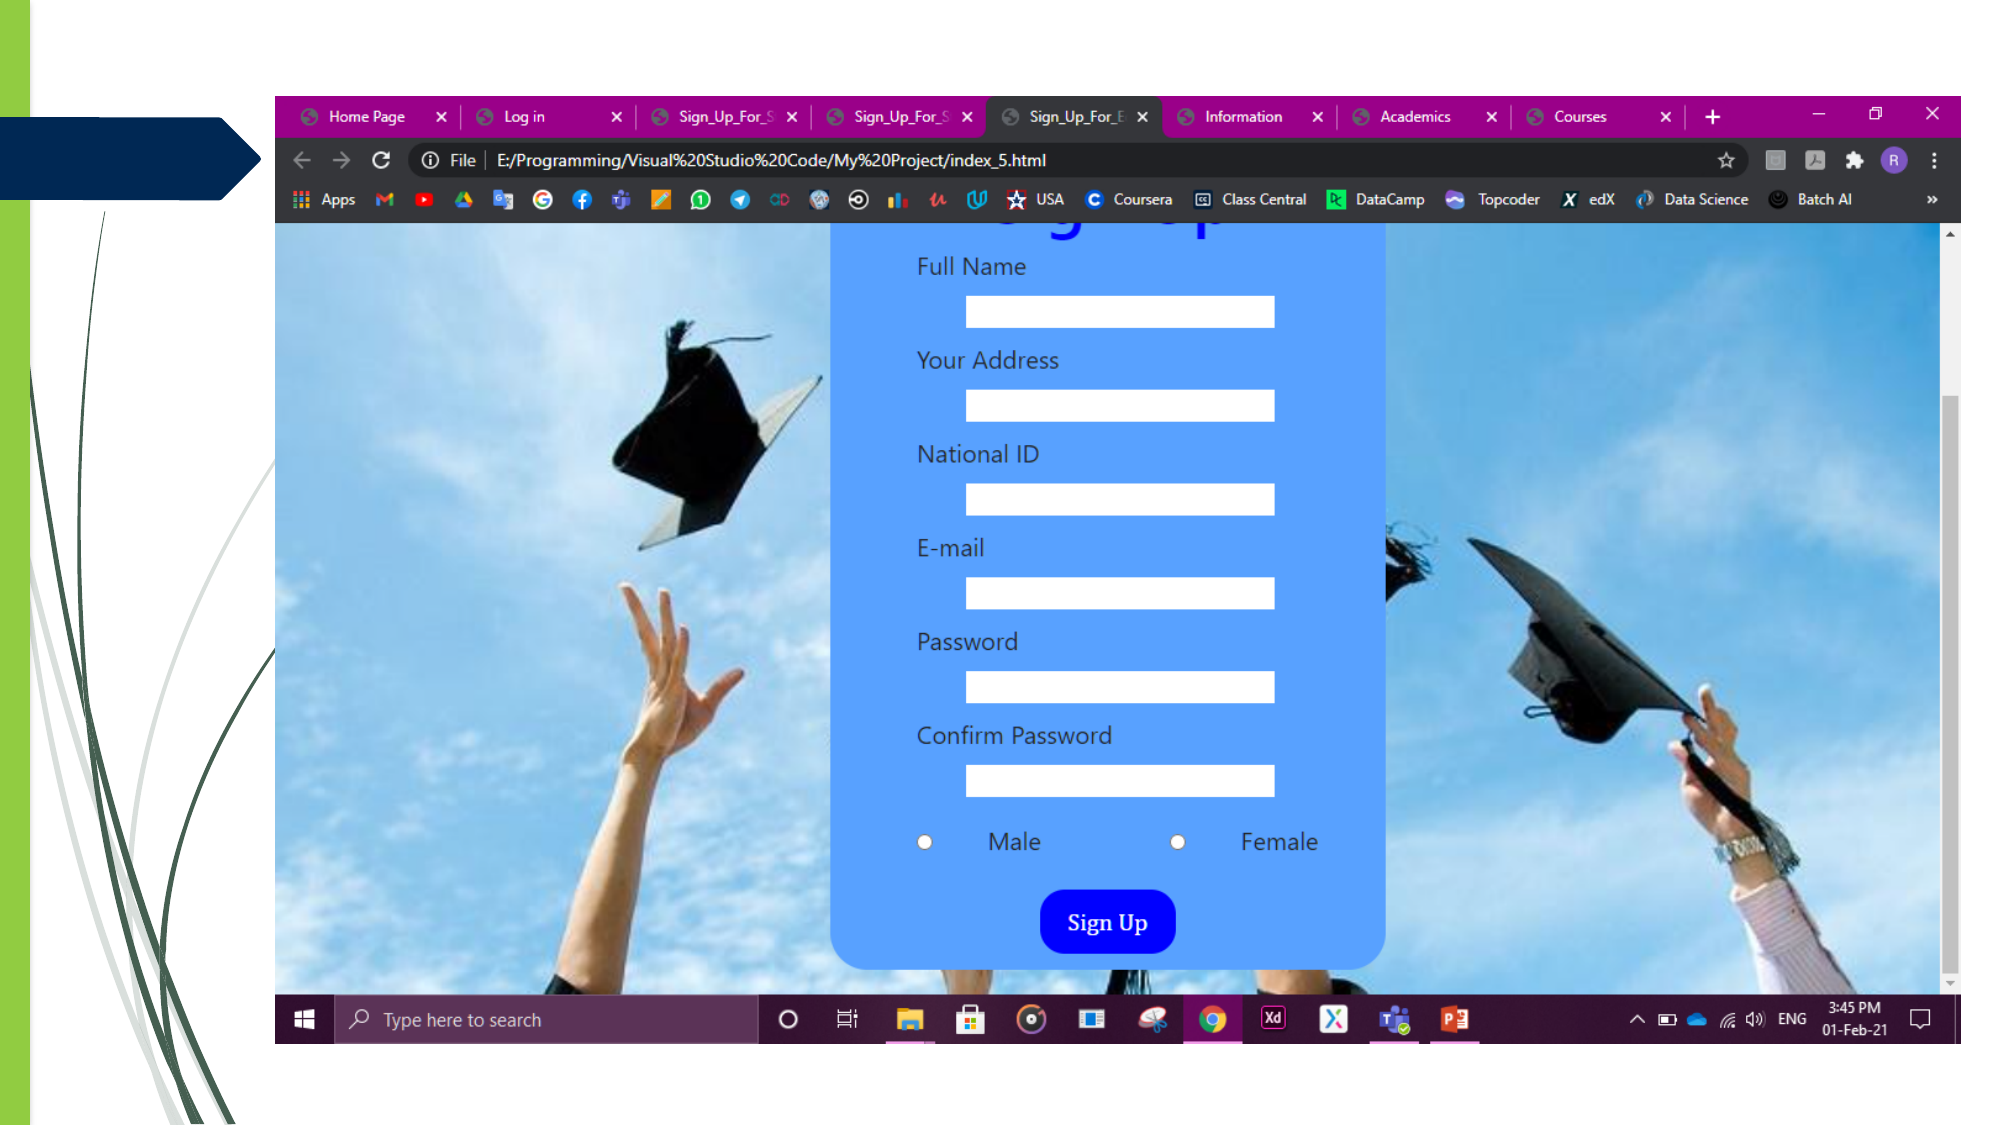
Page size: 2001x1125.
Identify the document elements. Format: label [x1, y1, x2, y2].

list [275, 95, 1961, 1044]
